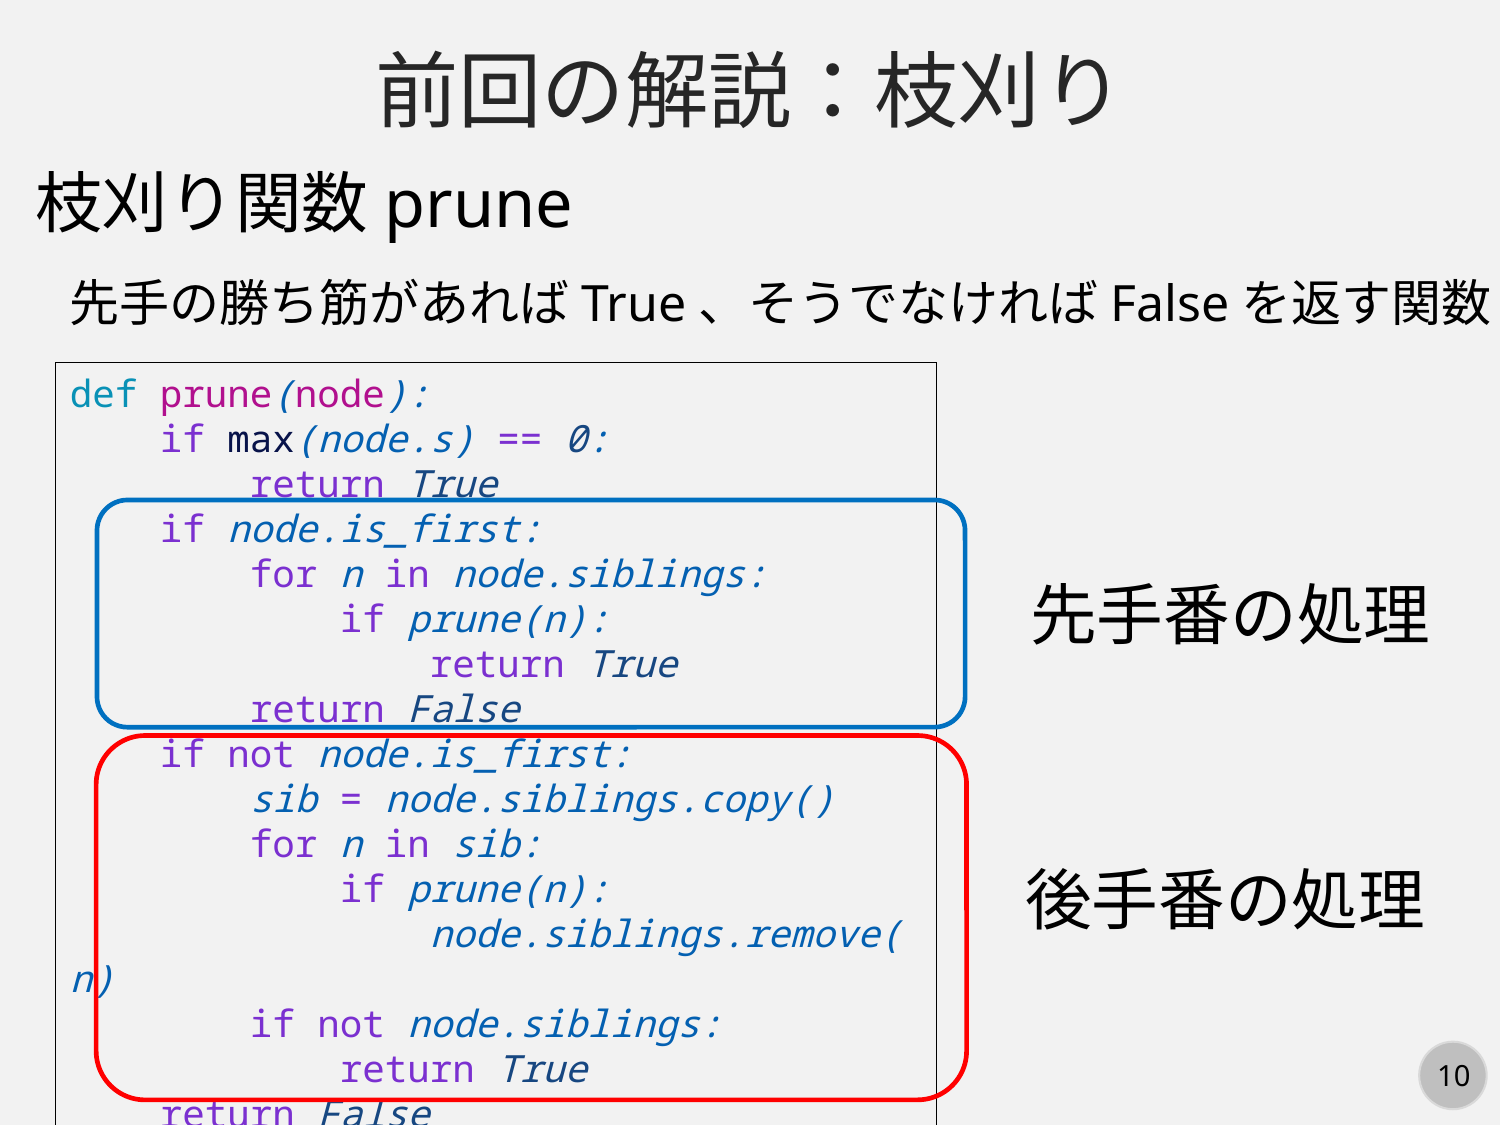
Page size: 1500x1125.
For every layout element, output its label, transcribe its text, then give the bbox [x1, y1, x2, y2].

list 前回の解説：枝刈り [0, 31, 1500, 155]
text_box [95, 734, 968, 1101]
text_box def prune(node): if max(node.s) == 0: return True if node.is_first: for n in node.siblings: if prune(n): return True return False if not node.is_first: sib = node.siblings.copy() for n in sib: if prune(n): node.siblings.remove(n) if not node.siblings: return True return False [55, 362, 937, 1125]
text_box [95, 498, 967, 729]
text_box 先手の勝ち筋があればTrue、そうでなければFalseを返す関数 [54, 263, 1500, 339]
text_box 先手番の処理 [1015, 565, 1446, 660]
text_box 枝刈り関数prune [20, 152, 589, 248]
text_box 後手番の処理 [1010, 850, 1441, 946]
